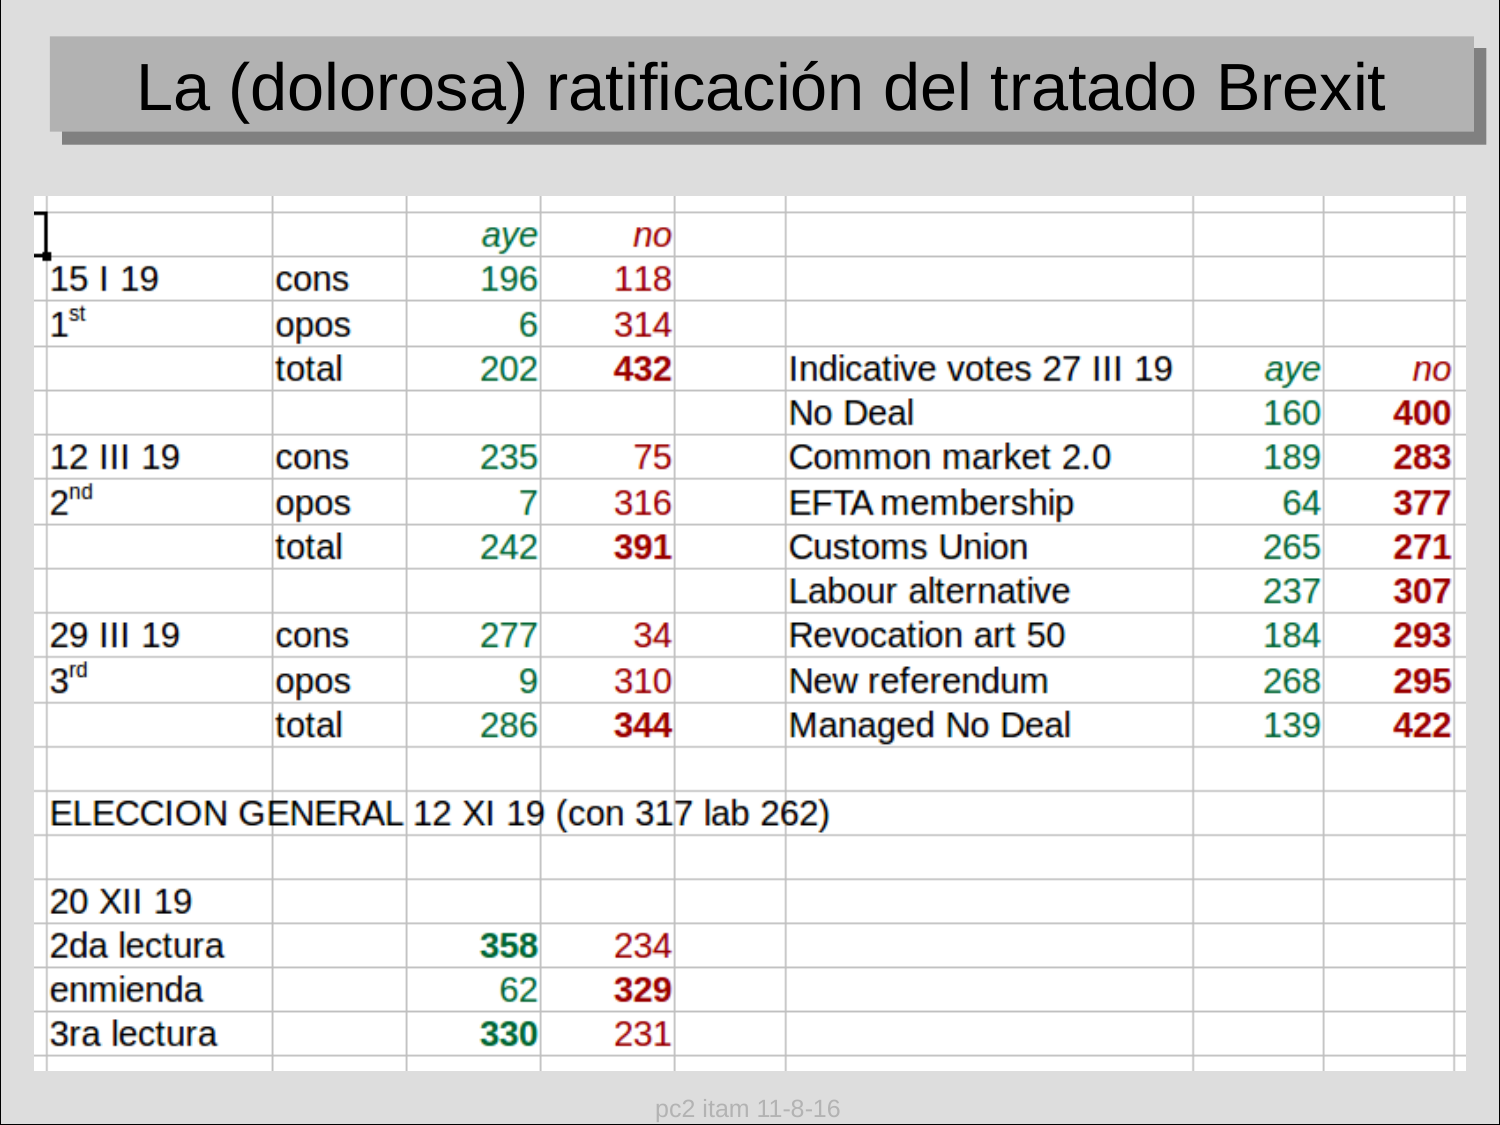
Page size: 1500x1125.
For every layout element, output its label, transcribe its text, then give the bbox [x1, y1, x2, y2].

picture [34, 196, 1466, 1071]
text_box La (dolorosa) ratificación del tratado Brexit [49, 36, 1474, 132]
